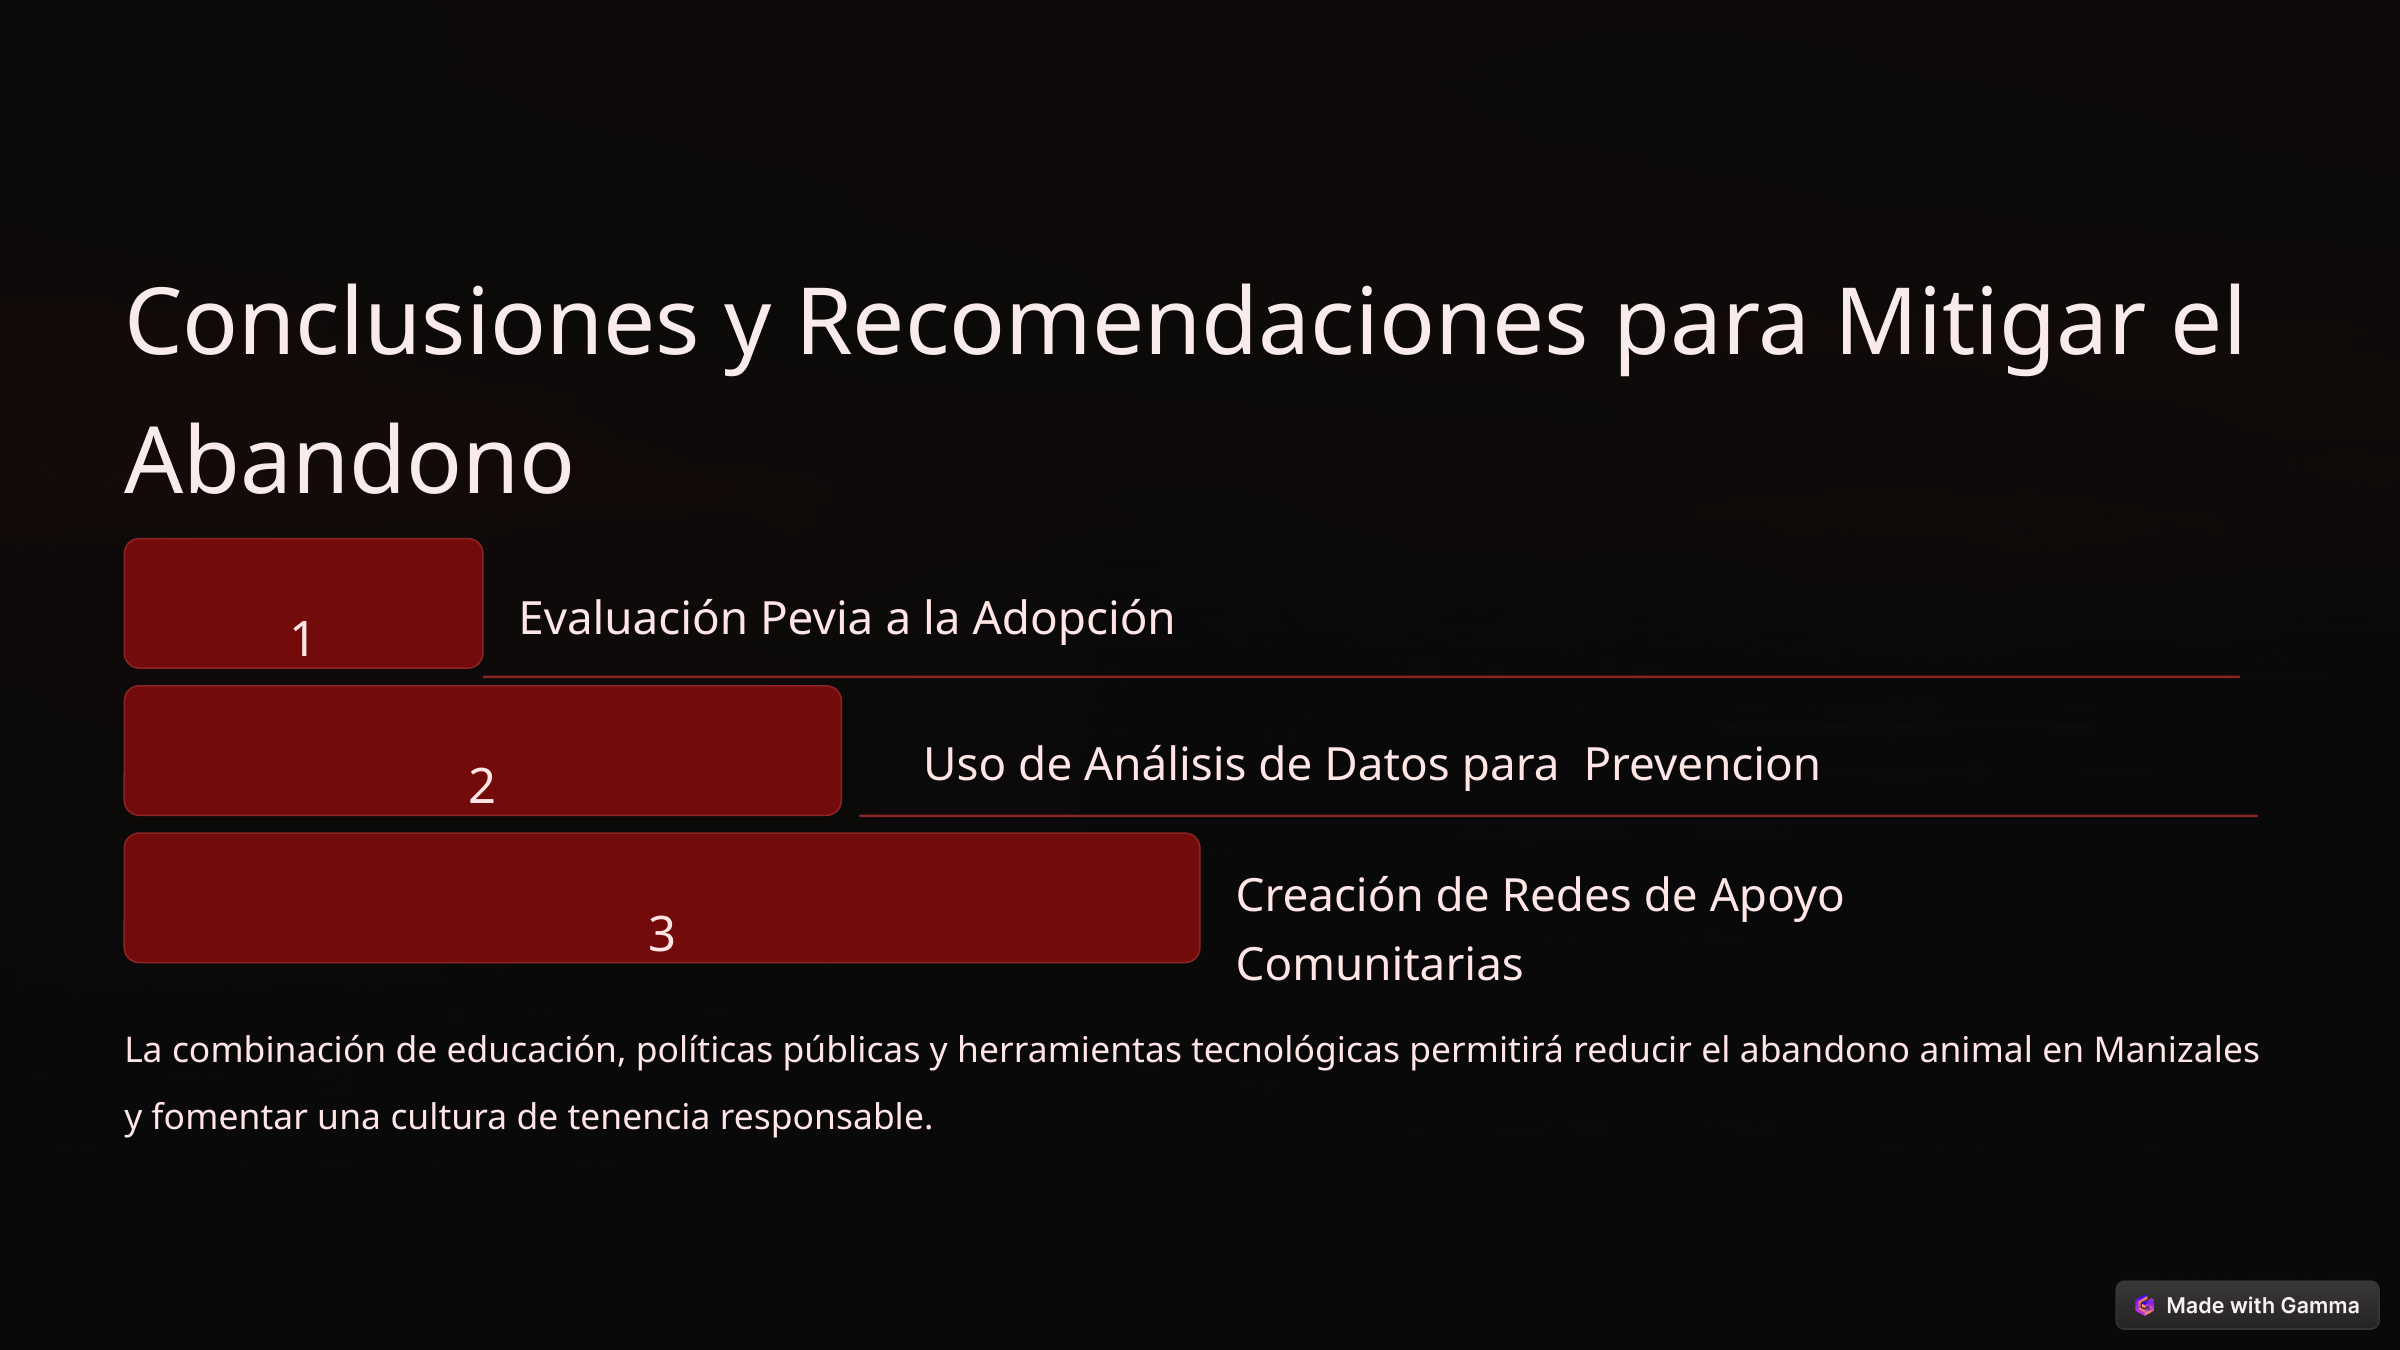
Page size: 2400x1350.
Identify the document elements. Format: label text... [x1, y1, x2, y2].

text_box Creación de Redes de Apoyo Comunitarias [1235, 850, 2258, 980]
text_box La combinación de educación, políticas públicas y herramientas tecnológicas permitirá reducir el abandono animal en Manizales y fomentar una cultura de tenencia responsable. [124, 1002, 2276, 1117]
text_box [124, 685, 842, 816]
text_box 2 [457, 719, 508, 782]
picture [2106, 1271, 2389, 1339]
text_box [124, 538, 483, 669]
text_box Uso de Análisis de Datos para Prevencion [923, 719, 2036, 774]
text_box 3 [637, 866, 688, 929]
text_box Evaluación Pevia a la Adopción [518, 574, 1358, 637]
text_box Conclusiones y Recomendaciones para Mitigar el Abandono [124, 233, 2276, 468]
text_box [482, 675, 2241, 679]
text_box [124, 833, 1200, 963]
text_box [859, 814, 2258, 818]
text_box 1 [278, 572, 329, 635]
